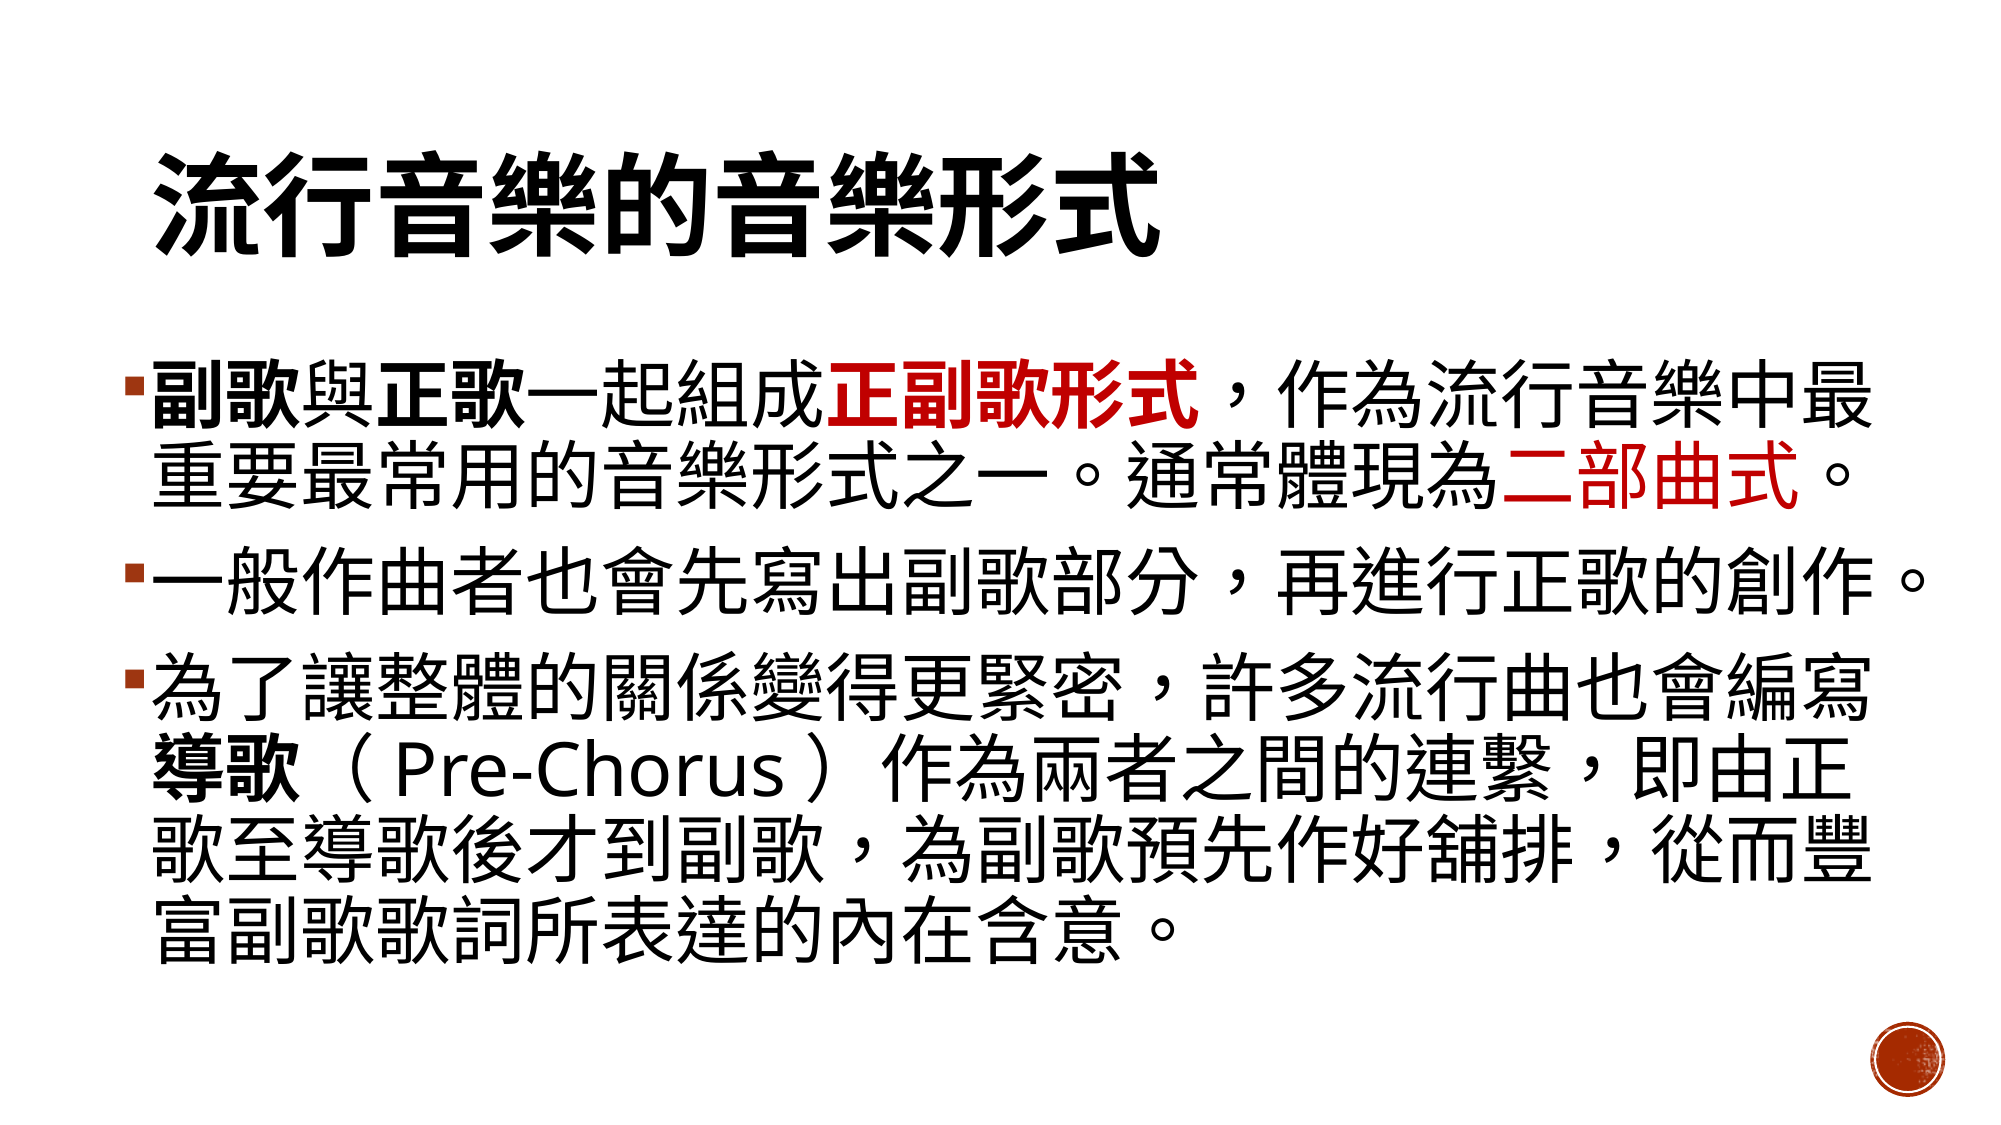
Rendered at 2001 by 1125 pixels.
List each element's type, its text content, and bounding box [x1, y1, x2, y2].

title 流行音樂的音樂形式 [135, 79, 1826, 344]
list 副歌與正歌一起組成正副歌形式，作為流行音樂中最重要最常用的音樂形式之一。通常體現為二部曲式。 一般作曲者也會先寫出副歌部分，再進行正歌的創作。 為了讓整體的關係變得更緊密，許多流行曲也會編寫導歌（Pre-Chorus）作為兩者之間的連繫，即由正歌至導歌後才到副歌，為副歌預先作好舖排，從而豐富副歌歌詞所表達的內在含意。 [105, 350, 1900, 1015]
